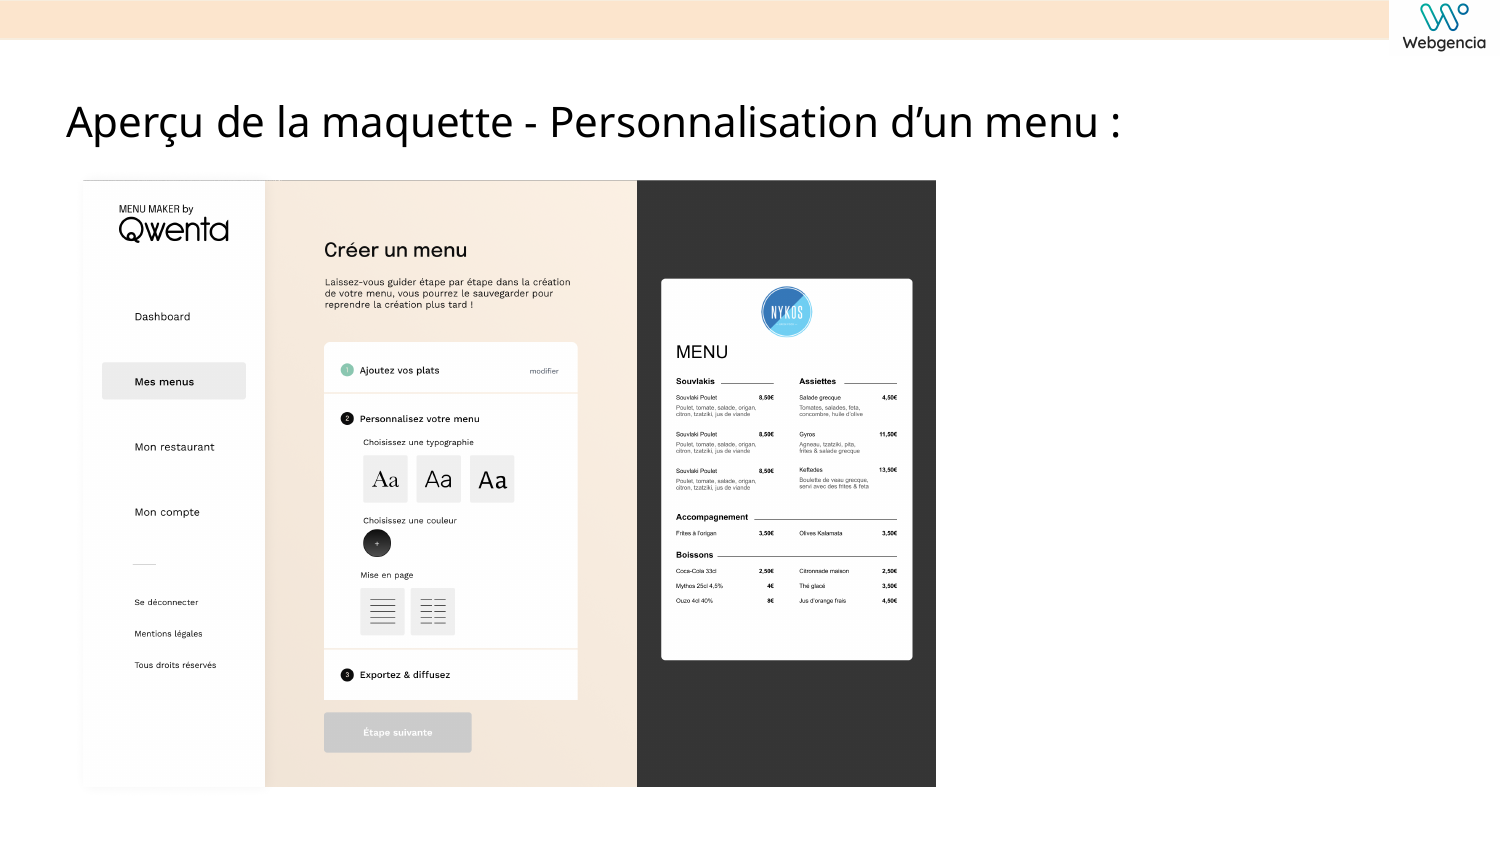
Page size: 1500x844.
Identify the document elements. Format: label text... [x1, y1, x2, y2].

text_box [0, 0, 1387, 40]
picture [71, 166, 936, 802]
picture [1389, 0, 1500, 57]
title Aperçu de la maquette - Personnalisation d’un menu : [51, 72, 1449, 167]
